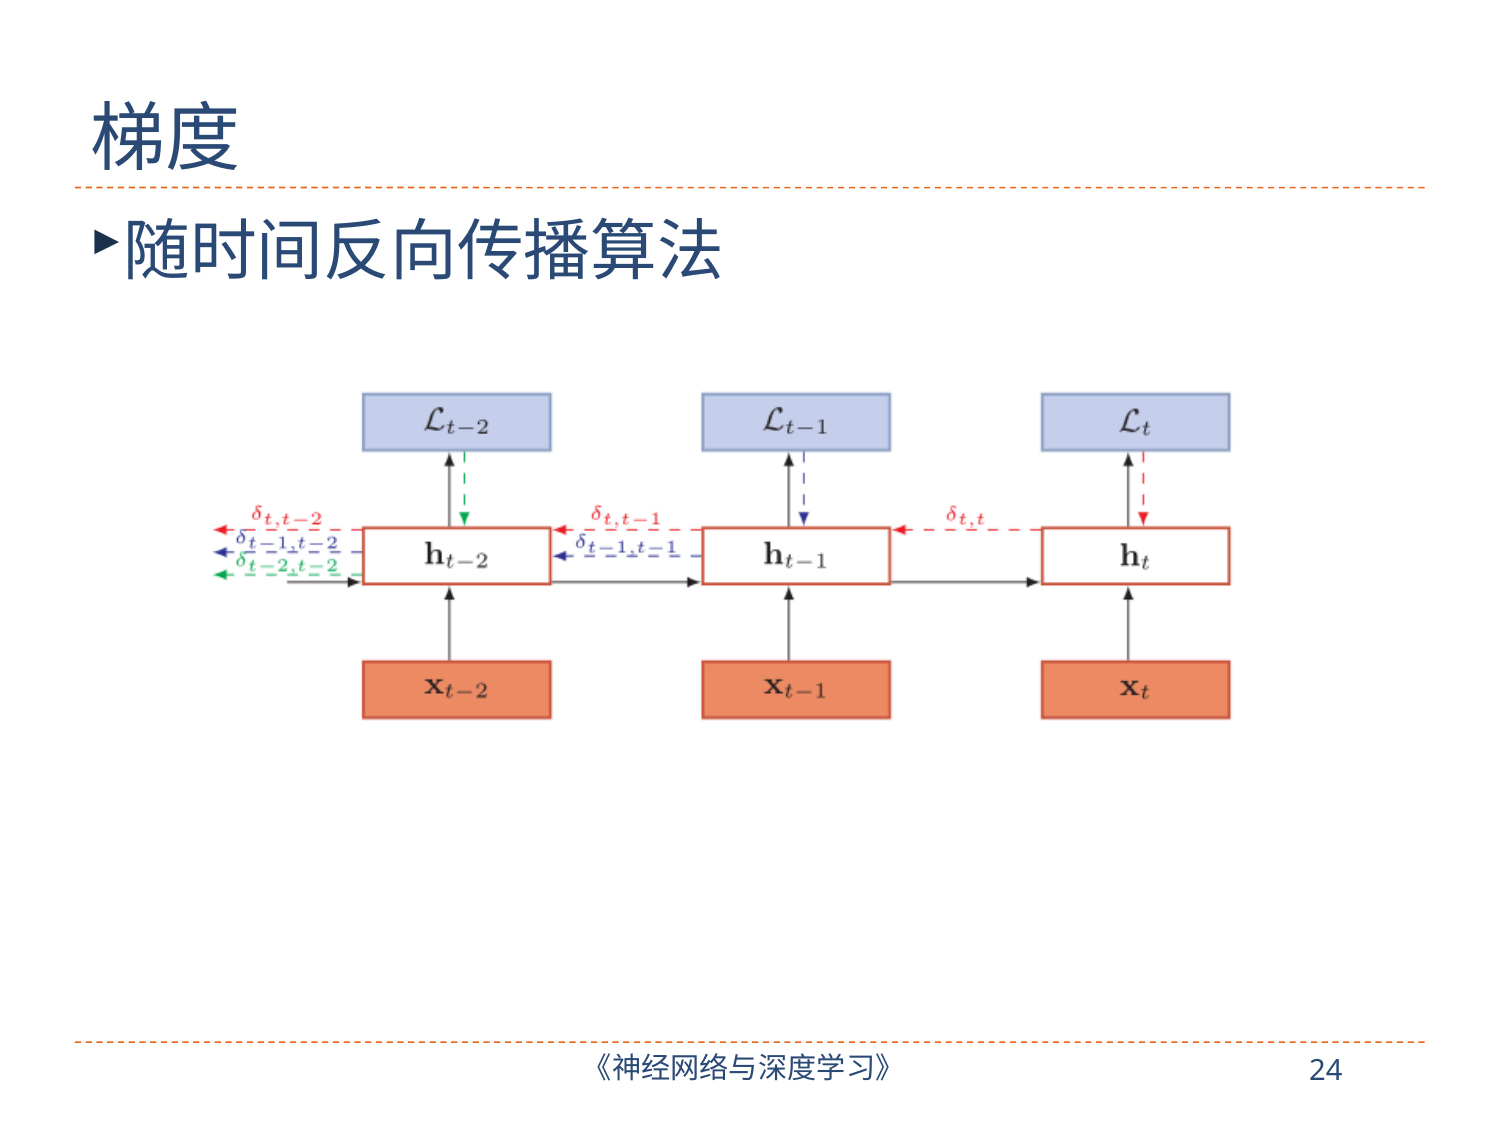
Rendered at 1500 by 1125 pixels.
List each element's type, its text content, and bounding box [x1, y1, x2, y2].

title 梯度 [75, 24, 1425, 188]
picture [187, 362, 1276, 737]
list 随时间反向传播算法 [75, 200, 1425, 1010]
